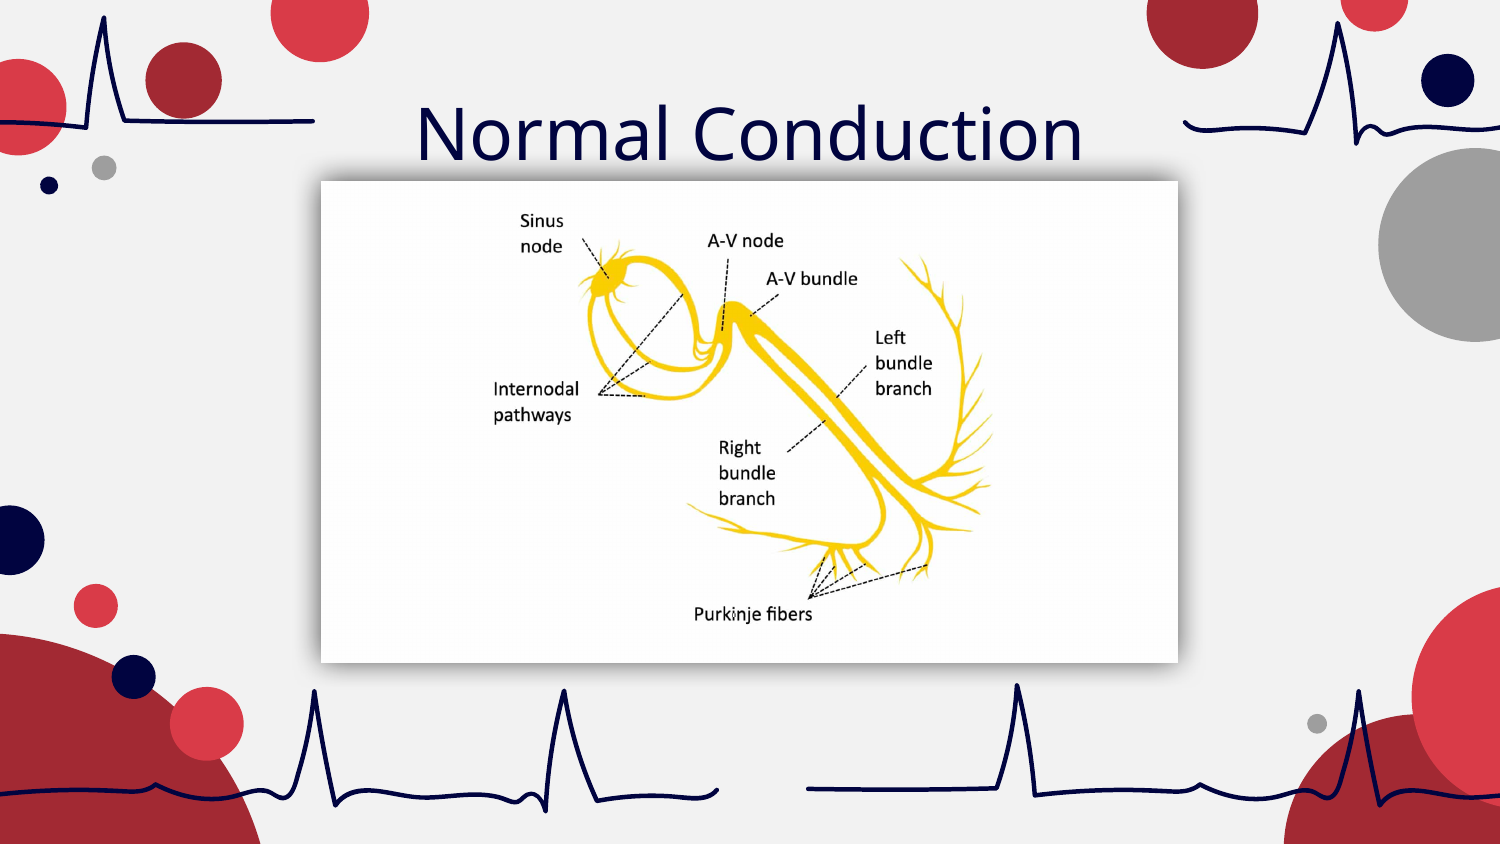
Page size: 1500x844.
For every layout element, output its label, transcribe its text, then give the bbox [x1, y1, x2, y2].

picture [321, 180, 1179, 663]
title Normal Conduction [120, 72, 1380, 167]
